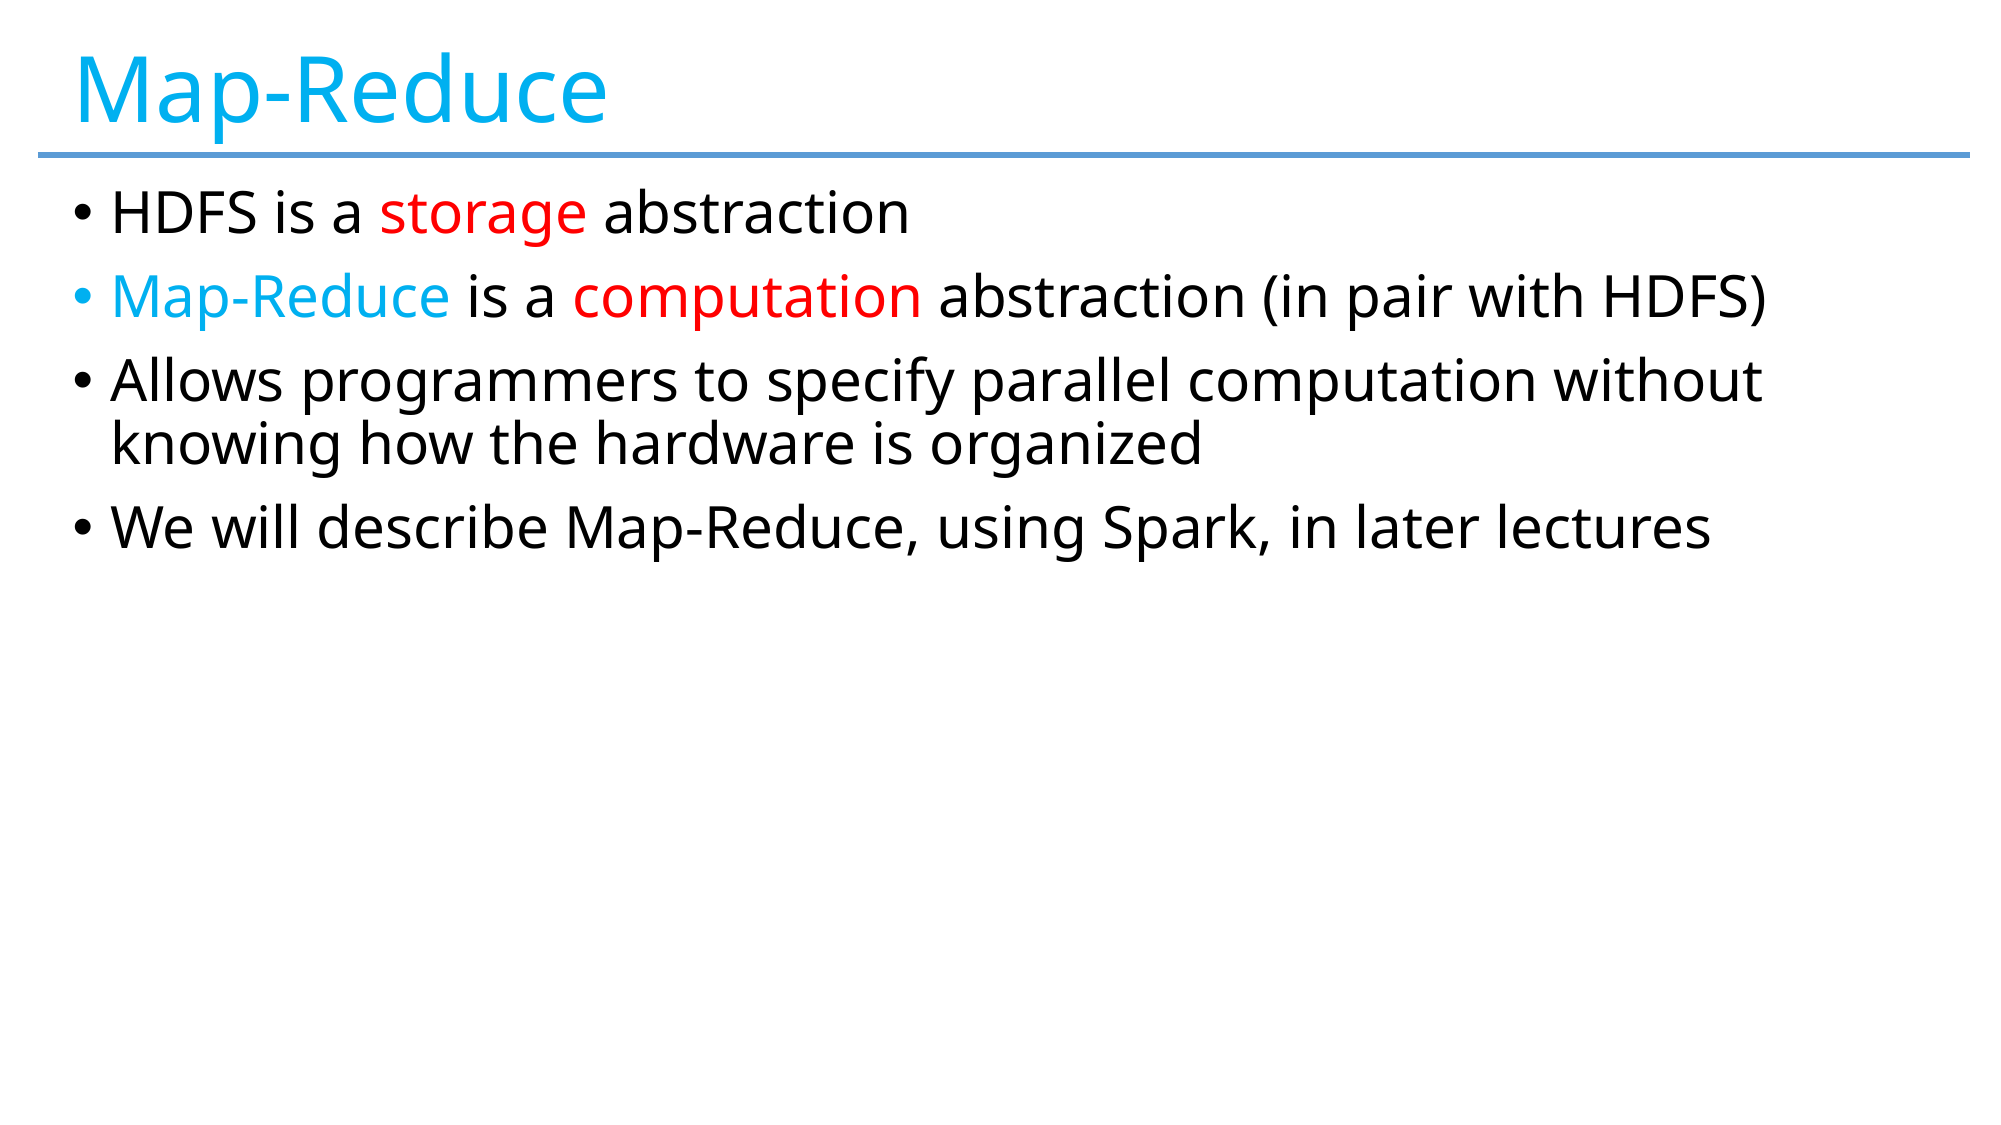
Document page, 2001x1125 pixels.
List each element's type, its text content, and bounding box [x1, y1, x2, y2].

list HDFS is a storage abstraction Map-Reduce is a computation abstraction (in pair with HDFS) Allows programmers to specify parallel computation without knowing how the hardware is organized We will describe Map-Reduce, using Spark, in later lectures [57, 176, 1953, 1062]
title Map-Reduce [57, 29, 1953, 156]
